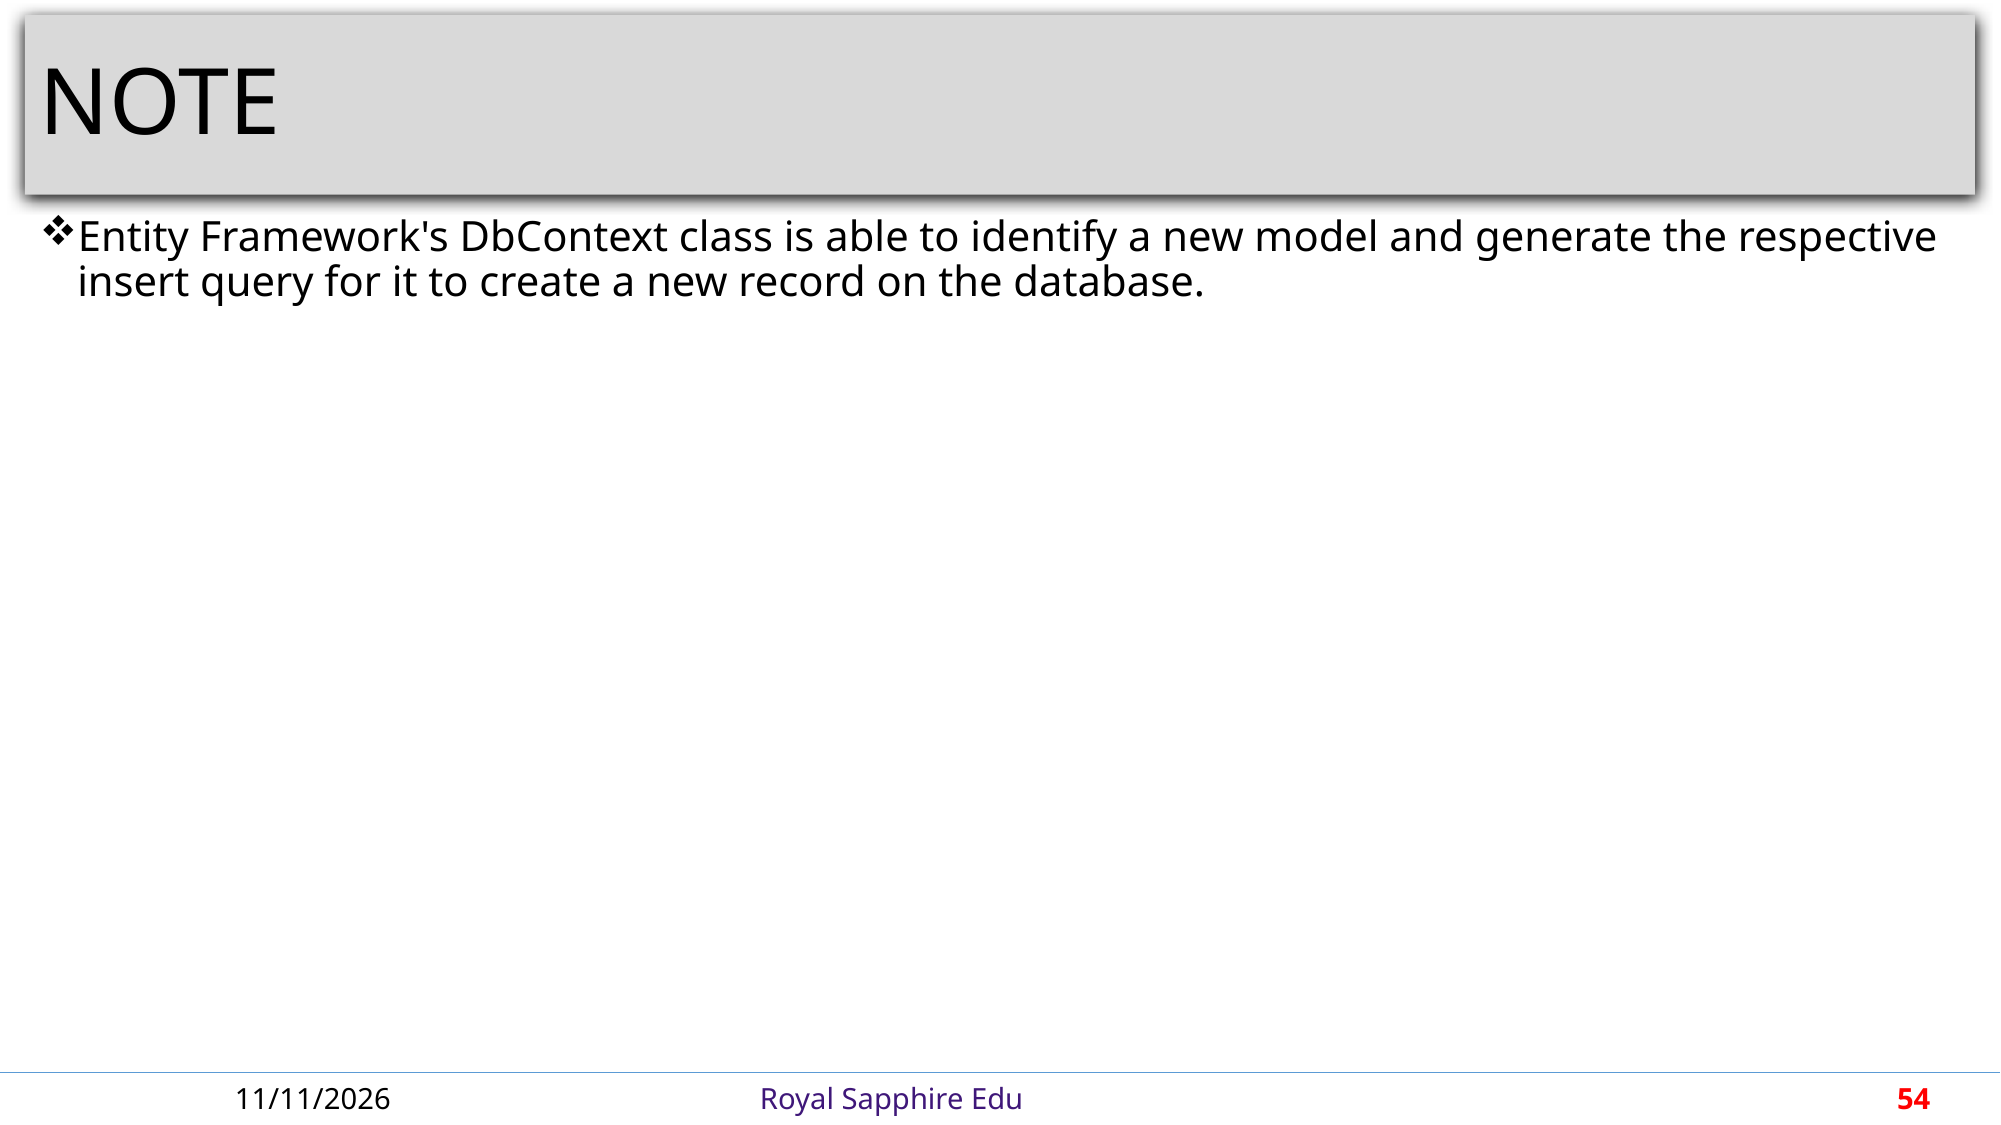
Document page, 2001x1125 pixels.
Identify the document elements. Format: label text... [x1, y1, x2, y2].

title NOTE [24, 14, 1975, 195]
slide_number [220, 1072, 671, 1115]
slide_number 54 [1495, 1072, 1946, 1115]
footer Royal Sapphire Edu [745, 1072, 1421, 1115]
list Entity Framework's DbContext class is able to identify a new model and generate the respective insert query for it to create a new record on the database. [24, 208, 1975, 1063]
